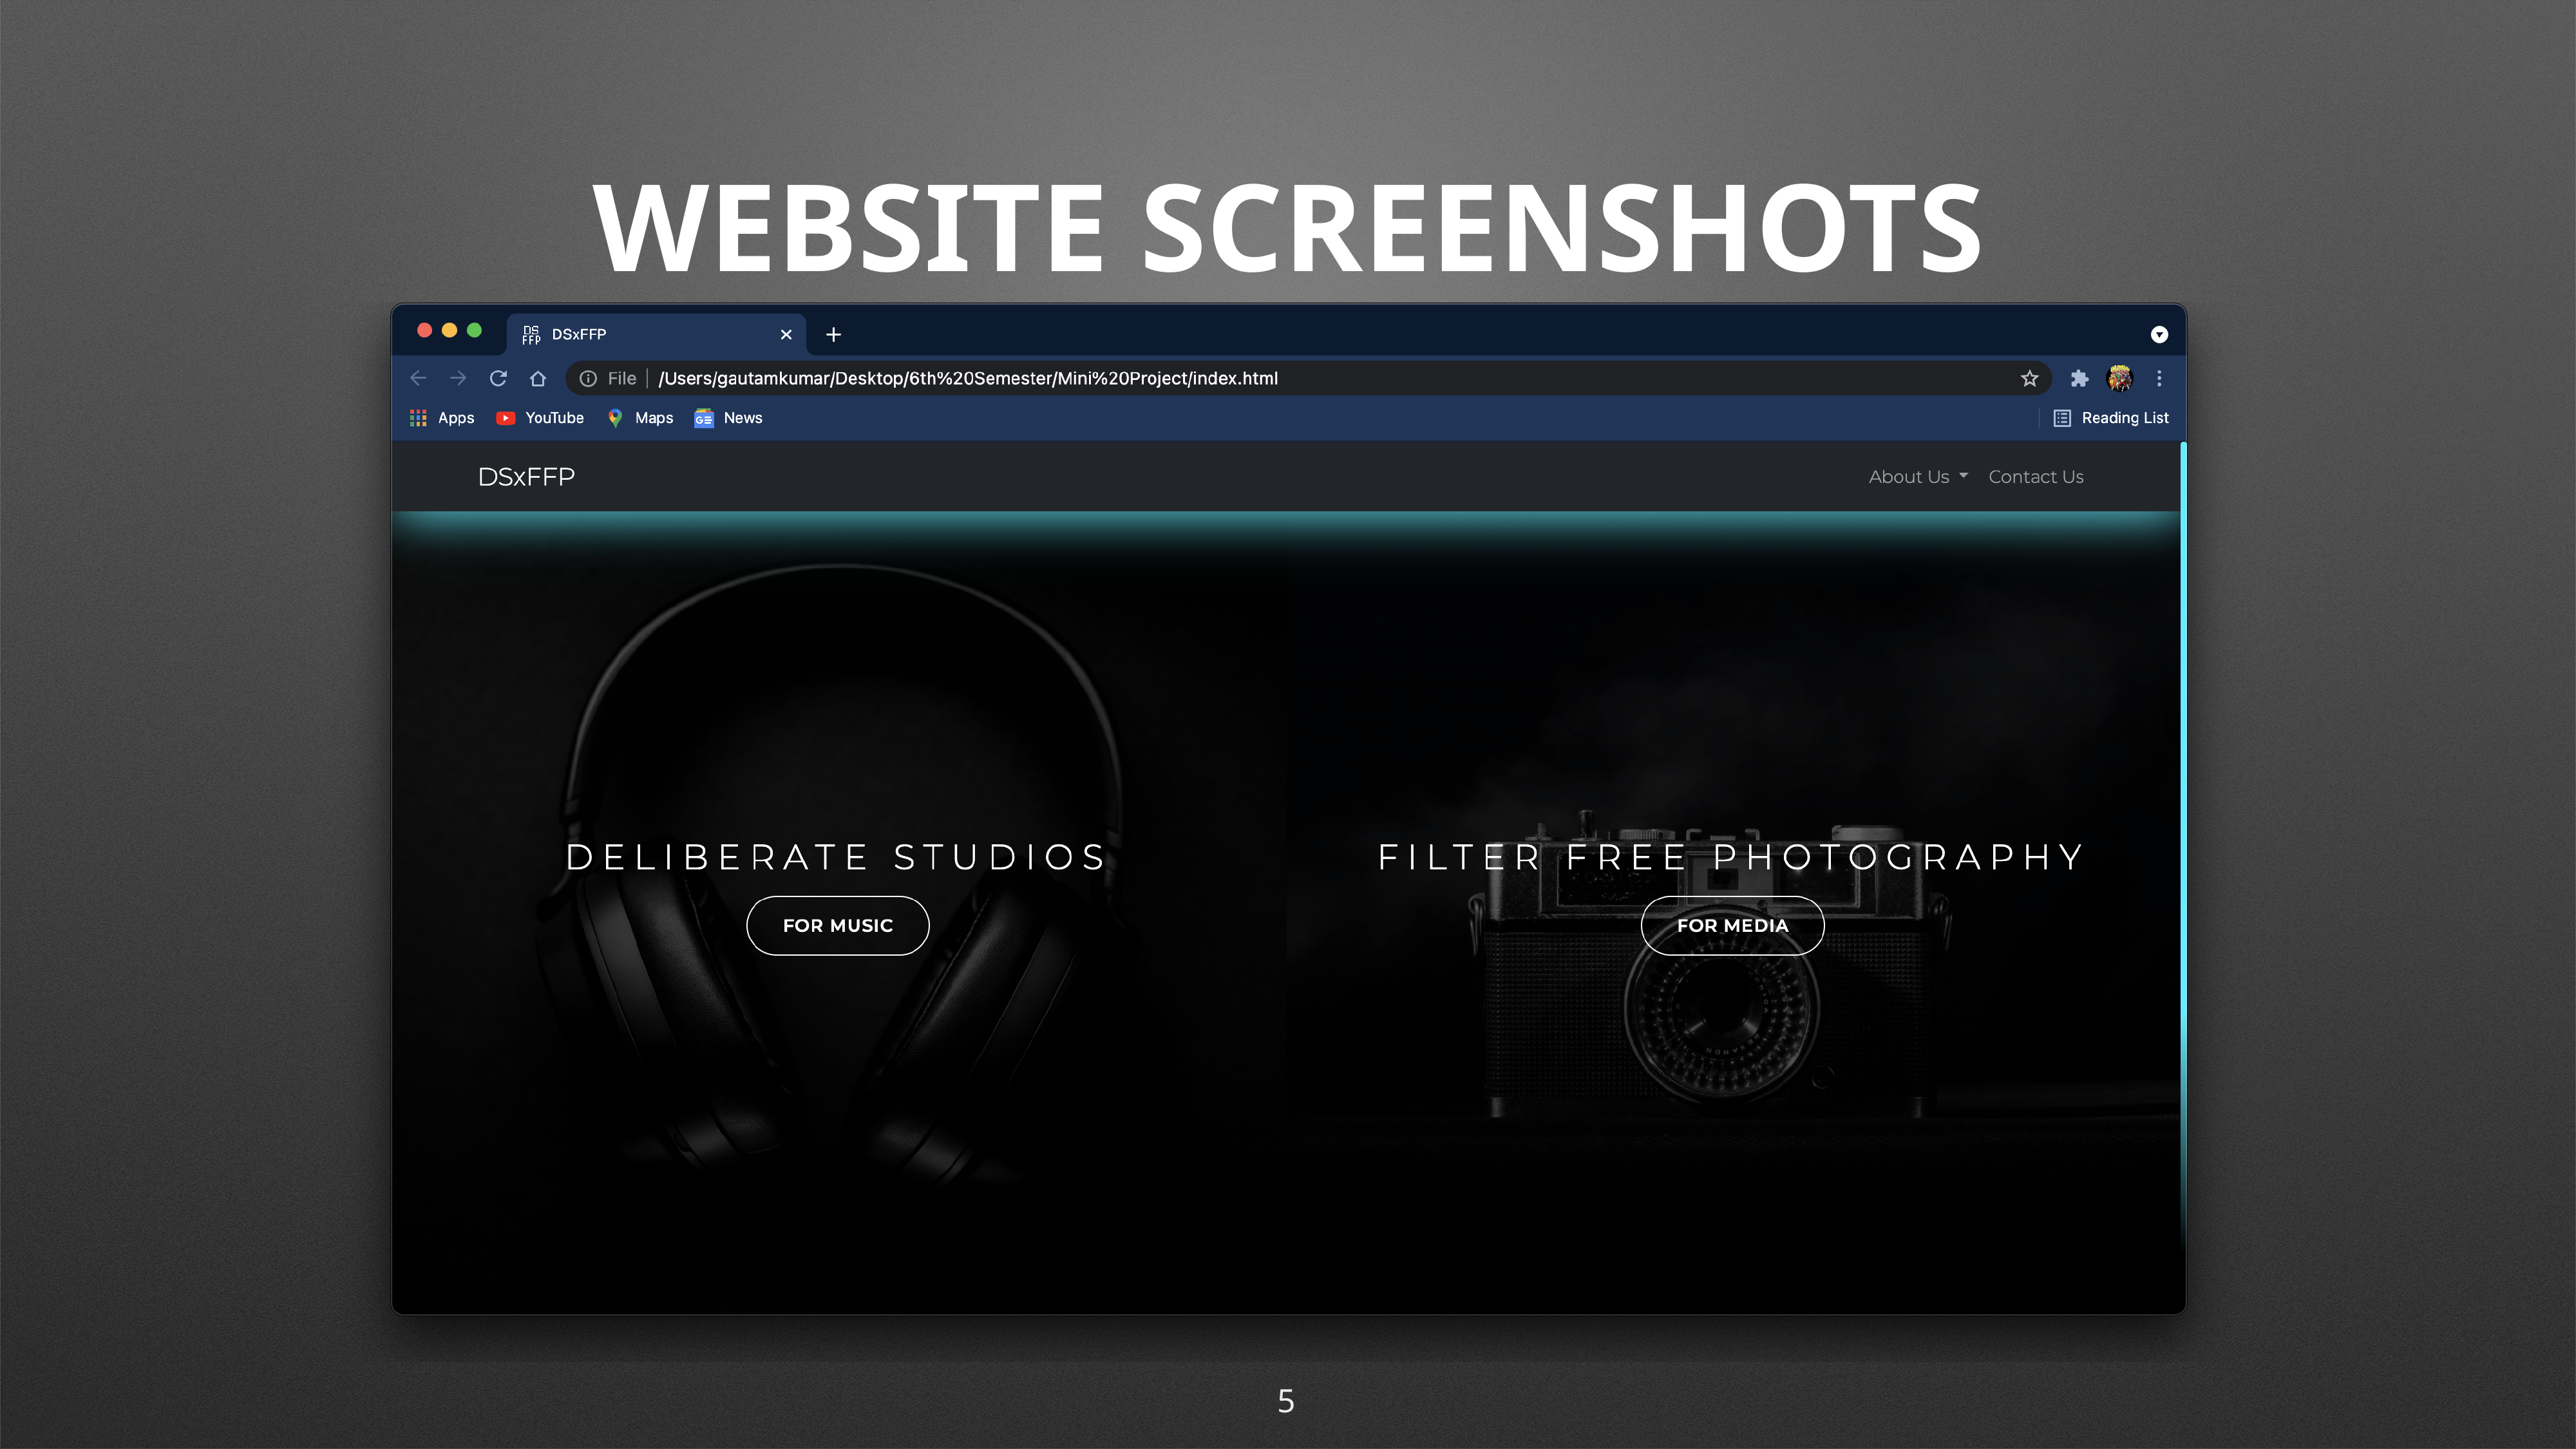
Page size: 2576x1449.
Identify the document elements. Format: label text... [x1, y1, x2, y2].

slide_number 5 [1271, 1378, 1303, 1428]
picture [0, 0, 2576, 1449]
title WEBSITE SCREENSHOTS [151, 34, 2427, 413]
